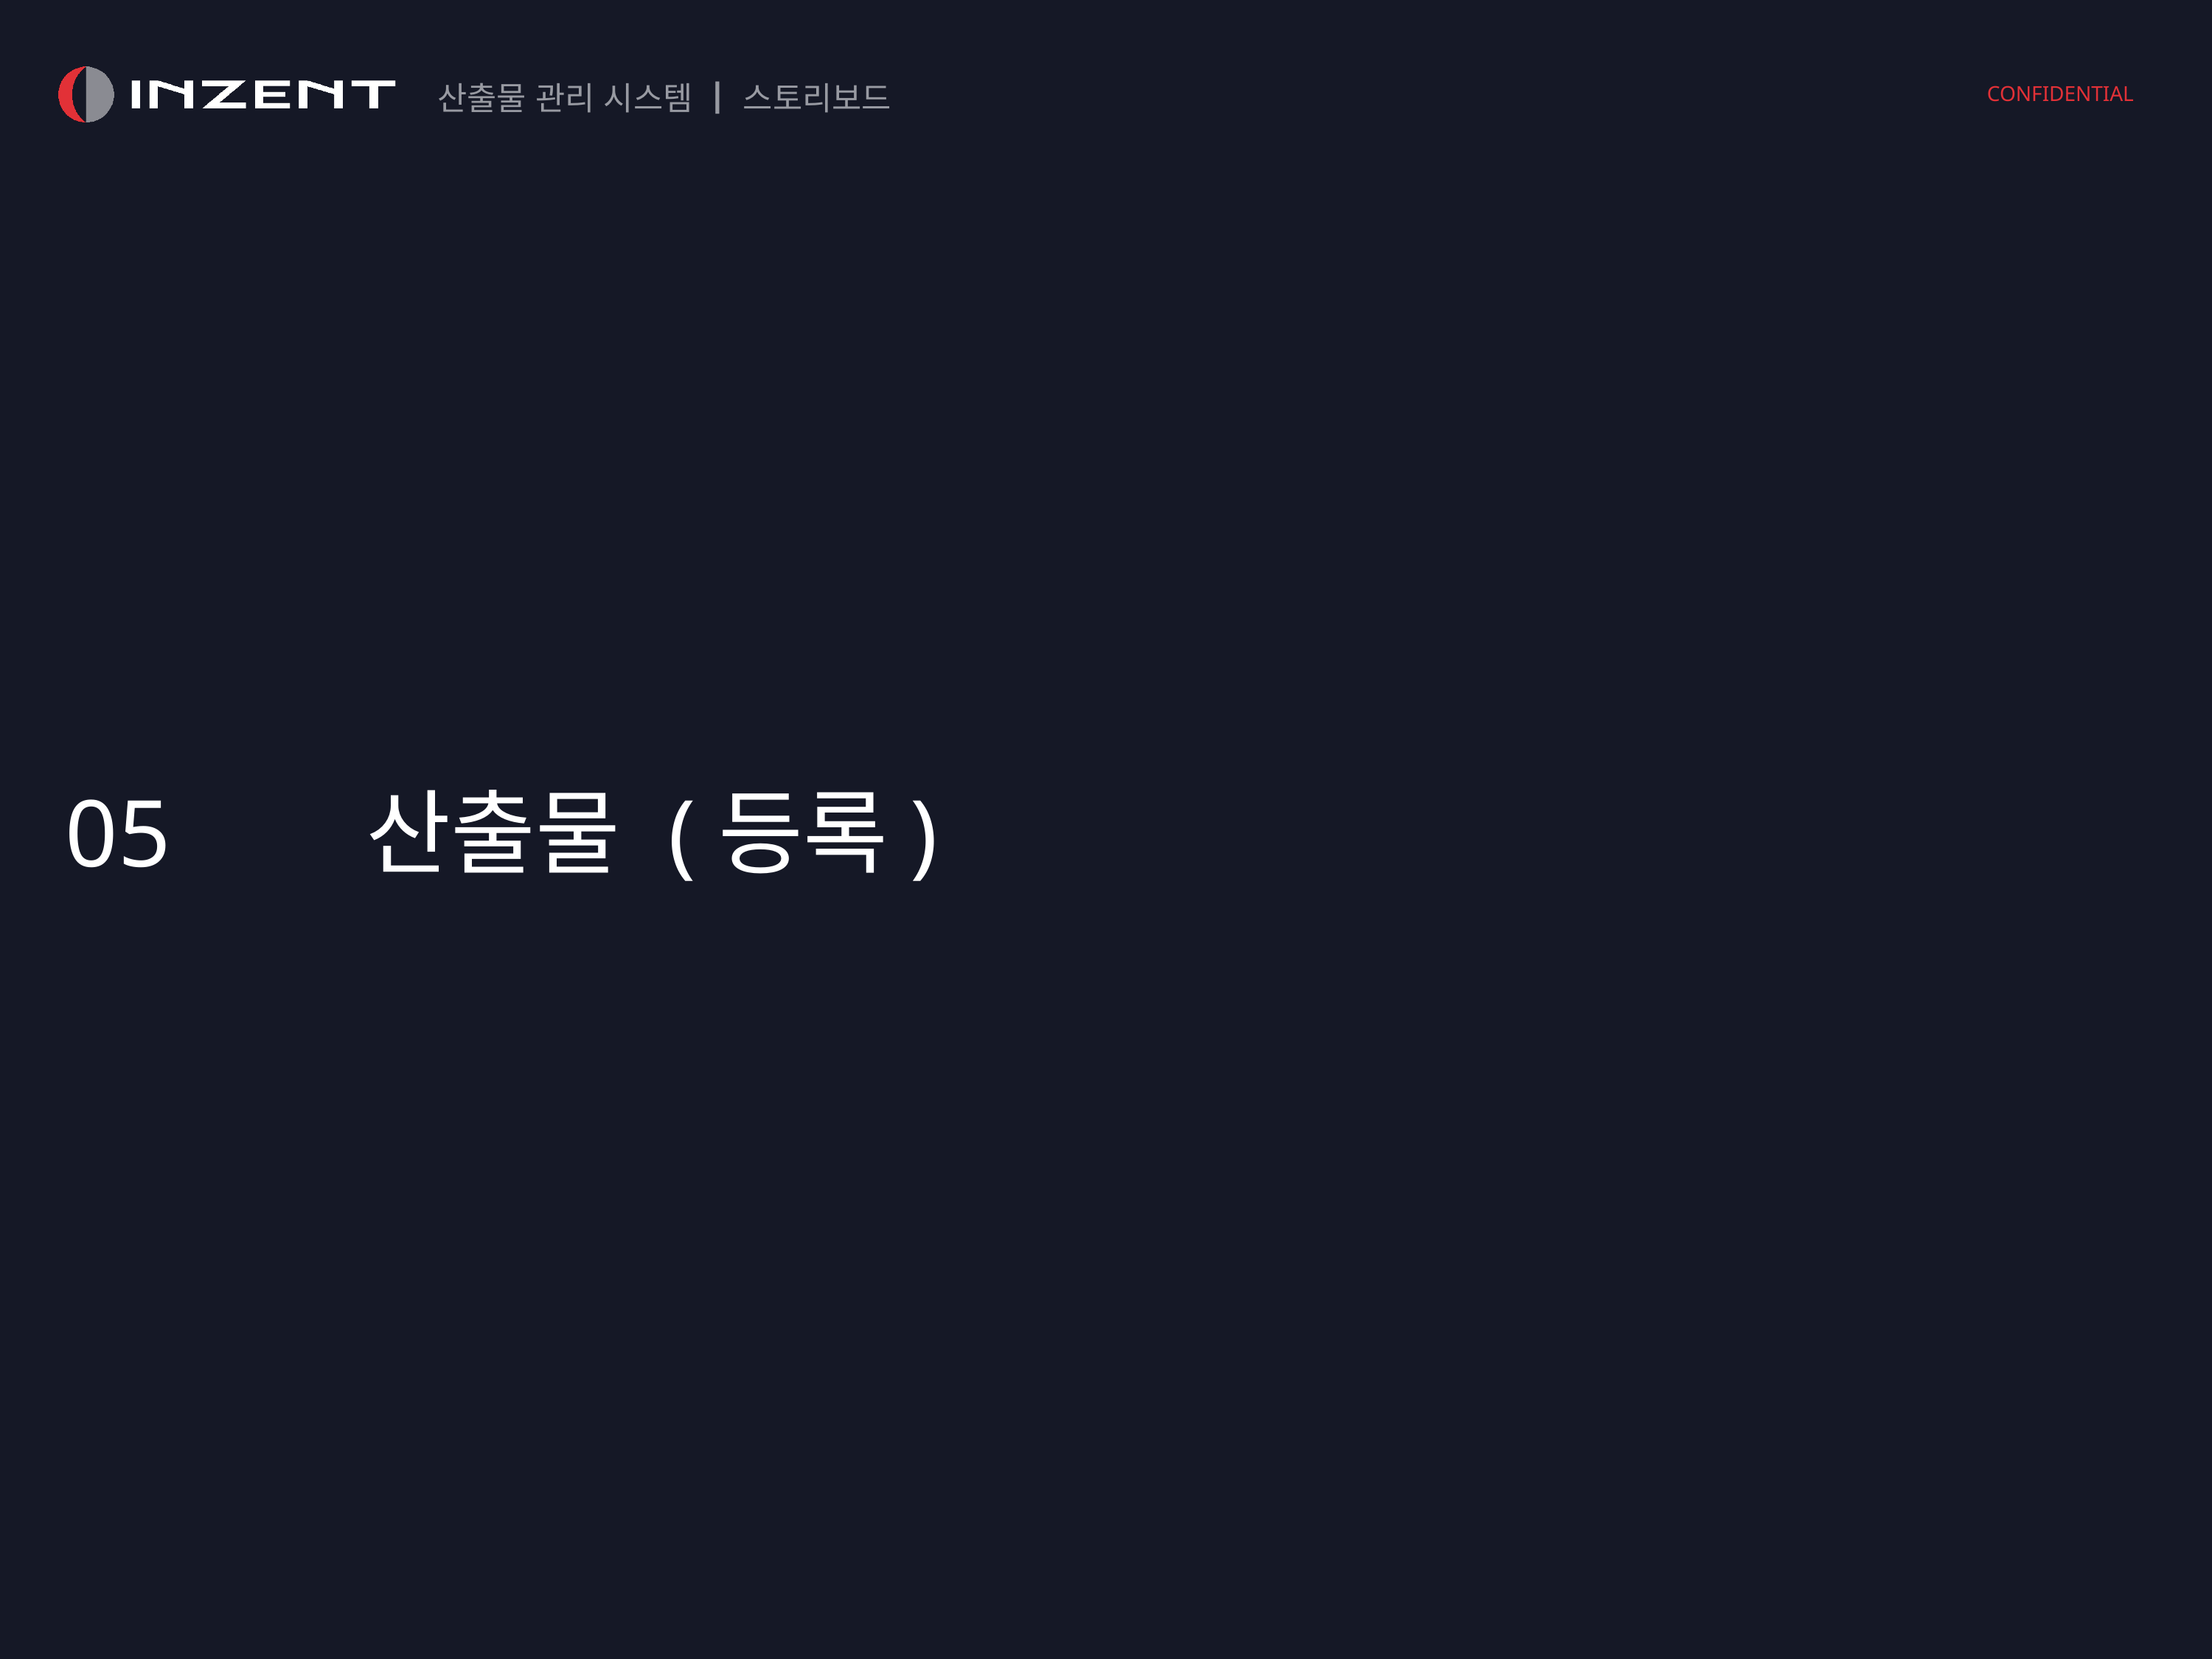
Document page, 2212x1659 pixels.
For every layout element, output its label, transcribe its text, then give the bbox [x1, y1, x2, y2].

picture [2, 10, 451, 178]
text_box 산출물 (등록) [361, 769, 2152, 890]
text_box 05 [60, 769, 224, 890]
